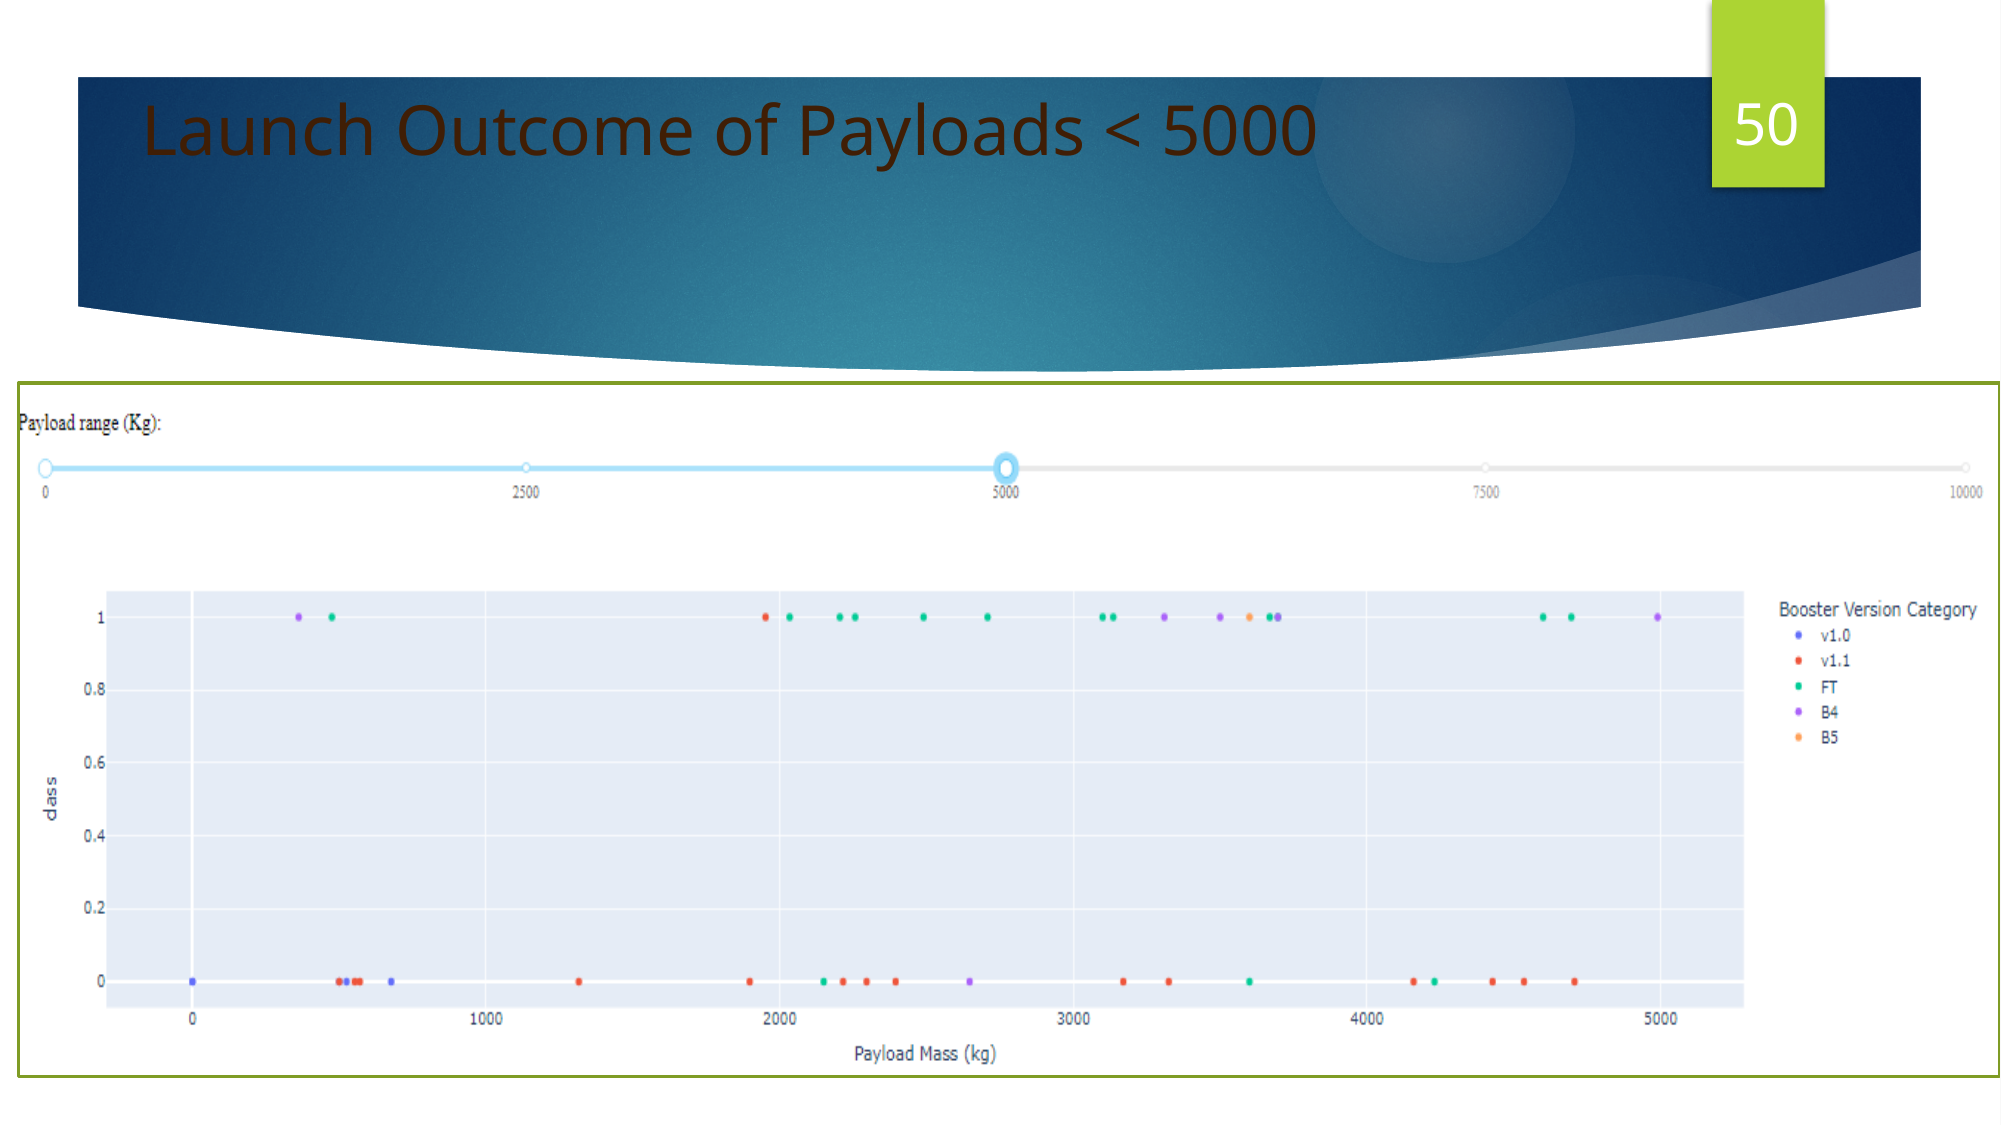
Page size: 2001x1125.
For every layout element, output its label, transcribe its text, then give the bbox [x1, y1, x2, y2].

text_box [17, 381, 2000, 1078]
slide_number 50 [1698, 48, 1836, 88]
text_box Launch Outcome of Payloads < 5000 [126, 88, 1852, 179]
